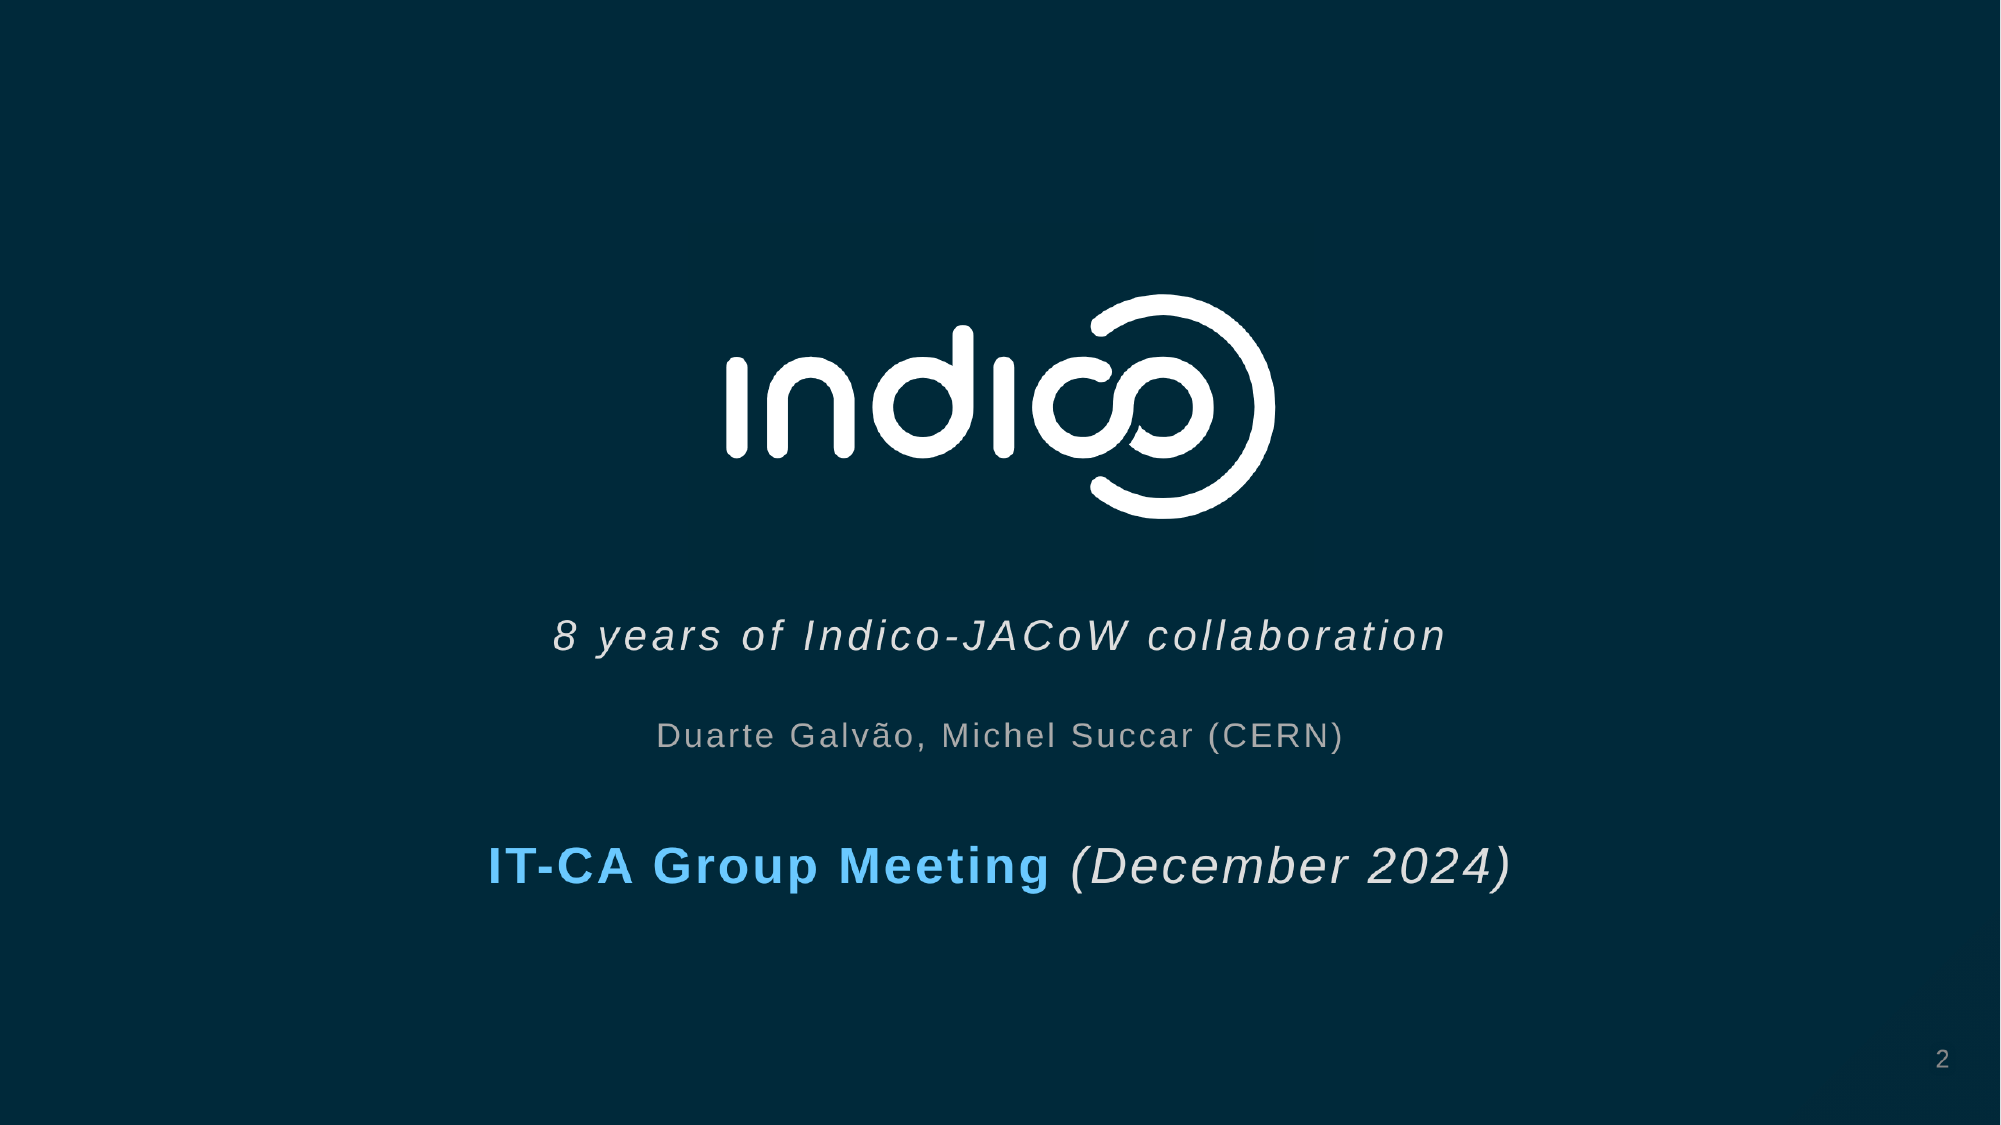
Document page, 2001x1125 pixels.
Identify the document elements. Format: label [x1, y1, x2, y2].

picture [653, 627, 672, 650]
picture [1210, 724, 1216, 748]
picture [1335, 627, 1354, 650]
picture [539, 867, 551, 872]
picture [791, 856, 815, 893]
picture [1289, 627, 1308, 650]
picture [985, 730, 998, 747]
picture [1941, 1050, 1947, 1059]
picture [1132, 856, 1156, 883]
picture [886, 857, 909, 883]
picture [1033, 357, 1213, 458]
picture [874, 738, 882, 747]
picture [988, 856, 1012, 882]
picture [1193, 856, 1217, 883]
picture [1073, 846, 1090, 893]
picture [1149, 627, 1167, 650]
picture [1121, 730, 1131, 747]
picture [1225, 724, 1244, 747]
picture [873, 326, 973, 458]
picture [718, 730, 724, 747]
picture [1422, 628, 1430, 649]
picture [720, 856, 747, 883]
picture [1171, 730, 1177, 747]
picture [853, 730, 867, 746]
picture [804, 736, 813, 745]
picture [1335, 727, 1340, 751]
picture [599, 849, 631, 882]
picture [700, 627, 719, 650]
picture [918, 857, 941, 883]
picture [1074, 724, 1091, 744]
picture [555, 621, 576, 650]
picture [655, 848, 688, 883]
picture [792, 724, 812, 747]
picture [994, 357, 1014, 458]
picture [1218, 620, 1225, 649]
picture [1269, 846, 1293, 883]
picture [1402, 848, 1427, 883]
picture [745, 726, 751, 747]
picture [1432, 627, 1442, 649]
picture [727, 358, 747, 458]
picture [626, 627, 645, 650]
picture [831, 730, 837, 747]
picture [918, 627, 937, 650]
picture [892, 627, 910, 650]
picture [687, 730, 695, 747]
picture [849, 620, 871, 650]
picture [559, 848, 591, 883]
picture [1380, 628, 1386, 649]
picture [821, 738, 830, 747]
picture [1307, 724, 1325, 746]
picture [1141, 730, 1154, 747]
picture [960, 724, 966, 746]
picture [756, 857, 780, 883]
picture [596, 628, 619, 658]
picture [708, 738, 716, 747]
picture [1332, 857, 1342, 882]
picture [1013, 729, 1020, 746]
picture [1164, 856, 1185, 883]
picture [506, 849, 536, 882]
picture [964, 621, 984, 650]
picture [1301, 856, 1324, 883]
picture [492, 849, 498, 882]
picture [743, 627, 763, 650]
picture [1021, 857, 1045, 893]
picture [1091, 295, 1275, 518]
picture [1234, 857, 1248, 882]
picture [1317, 627, 1329, 649]
picture [1099, 730, 1113, 747]
picture [1250, 857, 1261, 882]
picture [885, 731, 890, 747]
picture [1060, 627, 1079, 650]
picture [659, 724, 679, 746]
picture [1394, 627, 1414, 650]
picture [1224, 857, 1233, 882]
picture [699, 857, 714, 882]
picture [1028, 730, 1042, 747]
picture [1025, 621, 1052, 650]
picture [1368, 848, 1395, 882]
picture [830, 627, 841, 649]
picture [696, 730, 700, 746]
picture [682, 628, 690, 649]
picture [948, 850, 962, 883]
picture [1232, 627, 1250, 650]
picture [952, 737, 959, 746]
picture [1260, 620, 1280, 650]
picture [1279, 724, 1297, 746]
picture [842, 849, 877, 882]
picture [1464, 849, 1488, 882]
picture [1491, 846, 1507, 893]
picture [1253, 724, 1270, 746]
picture [757, 730, 772, 747]
picture [945, 724, 949, 746]
picture [878, 628, 884, 649]
picture [1175, 627, 1195, 650]
picture [989, 621, 1014, 649]
picture [1006, 723, 1011, 746]
picture [1074, 742, 1087, 747]
picture [806, 621, 813, 649]
picture [1092, 849, 1125, 882]
picture [971, 857, 977, 882]
picture [1161, 737, 1169, 747]
picture [1090, 621, 1128, 649]
picture [821, 628, 829, 649]
picture [1203, 620, 1211, 649]
picture [772, 620, 784, 649]
picture [731, 729, 738, 746]
picture [1432, 848, 1457, 882]
picture [1364, 623, 1374, 650]
picture [900, 730, 911, 747]
picture [768, 357, 854, 458]
